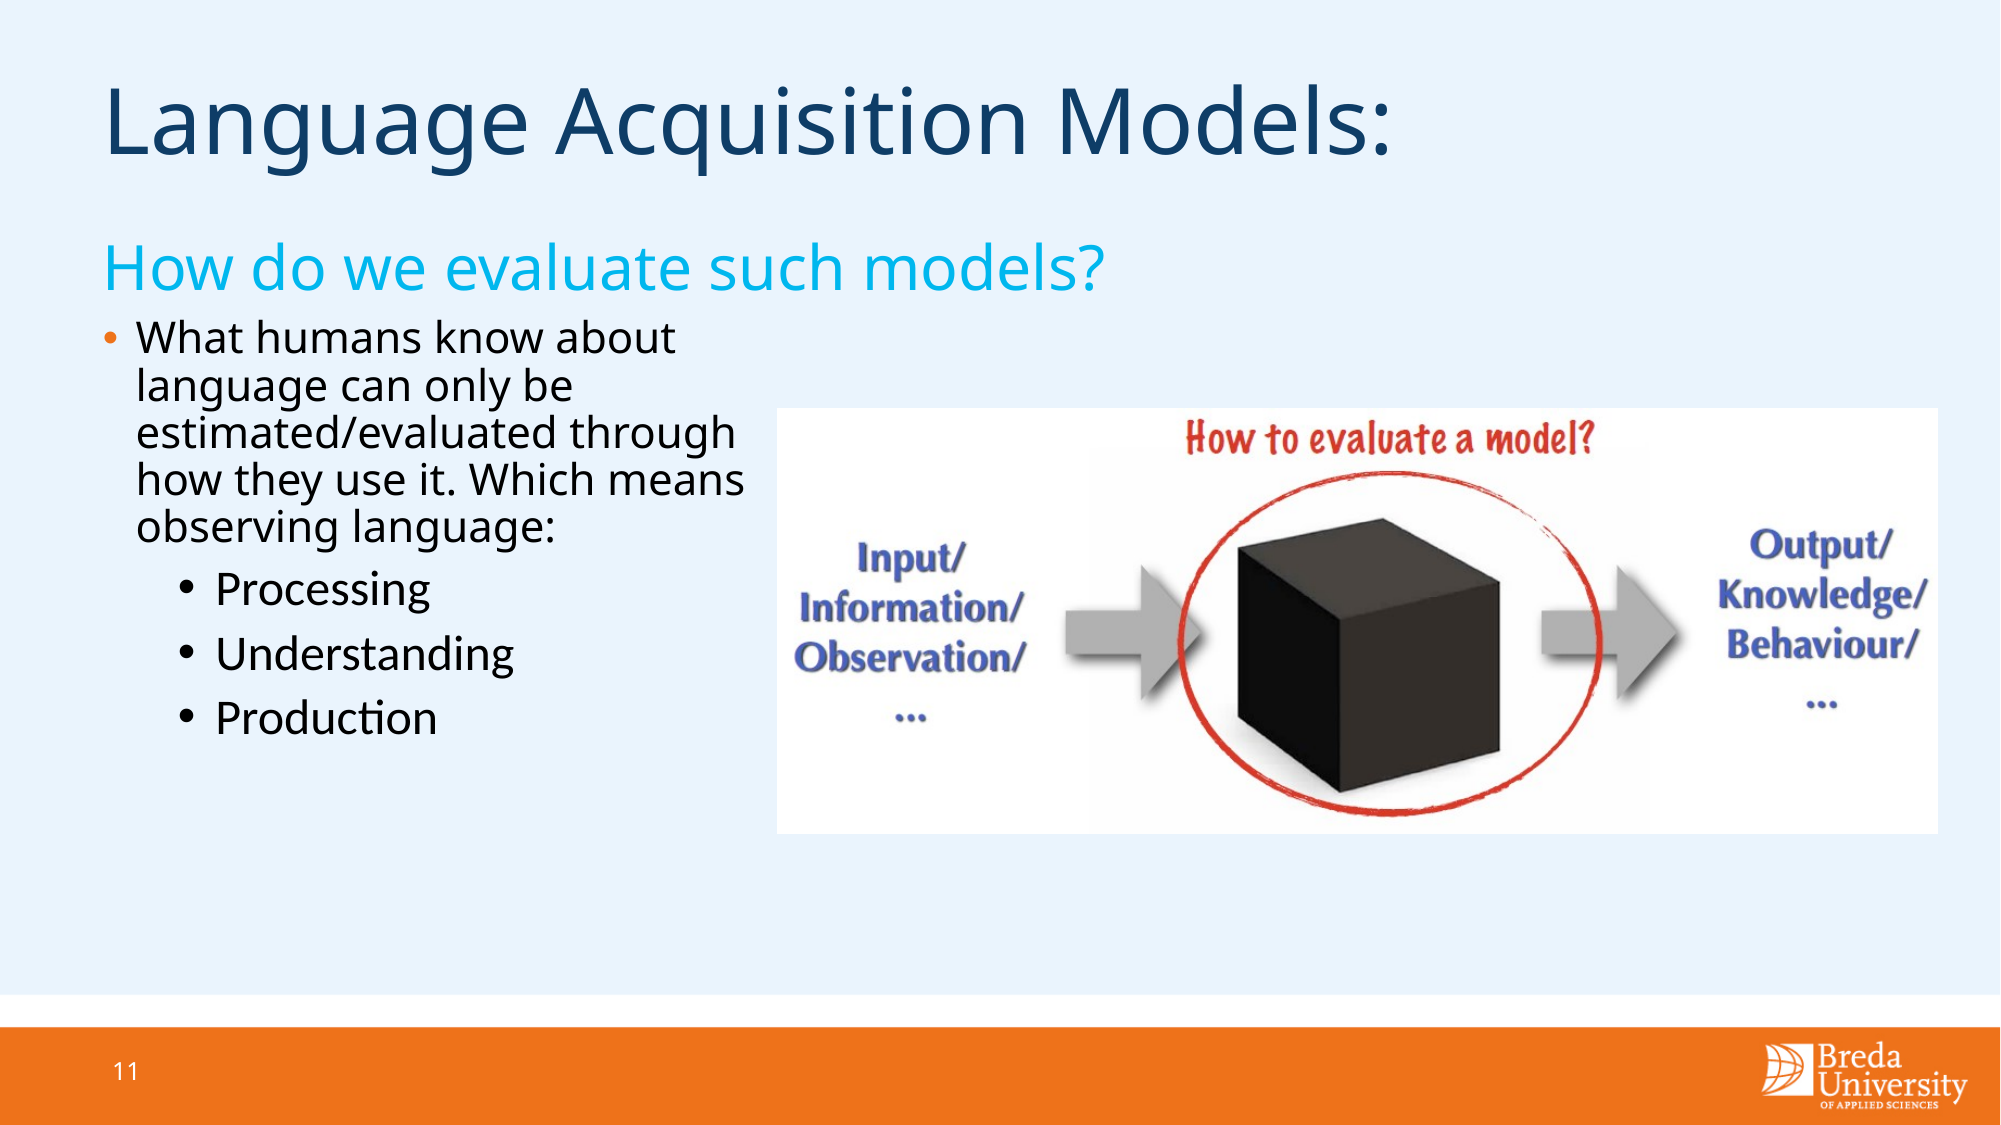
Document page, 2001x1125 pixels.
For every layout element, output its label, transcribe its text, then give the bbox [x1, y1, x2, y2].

title Language Acquisition Models: [88, 67, 1917, 210]
slide_number 11 [97, 1042, 198, 1103]
list What humans know about language can only be estimated/evaluated through how they use it. Which means observing language: Processing Understanding Production [88, 308, 818, 982]
picture [0, 0, 2001, 1125]
list How do we evaluate such models? [88, 229, 1917, 307]
